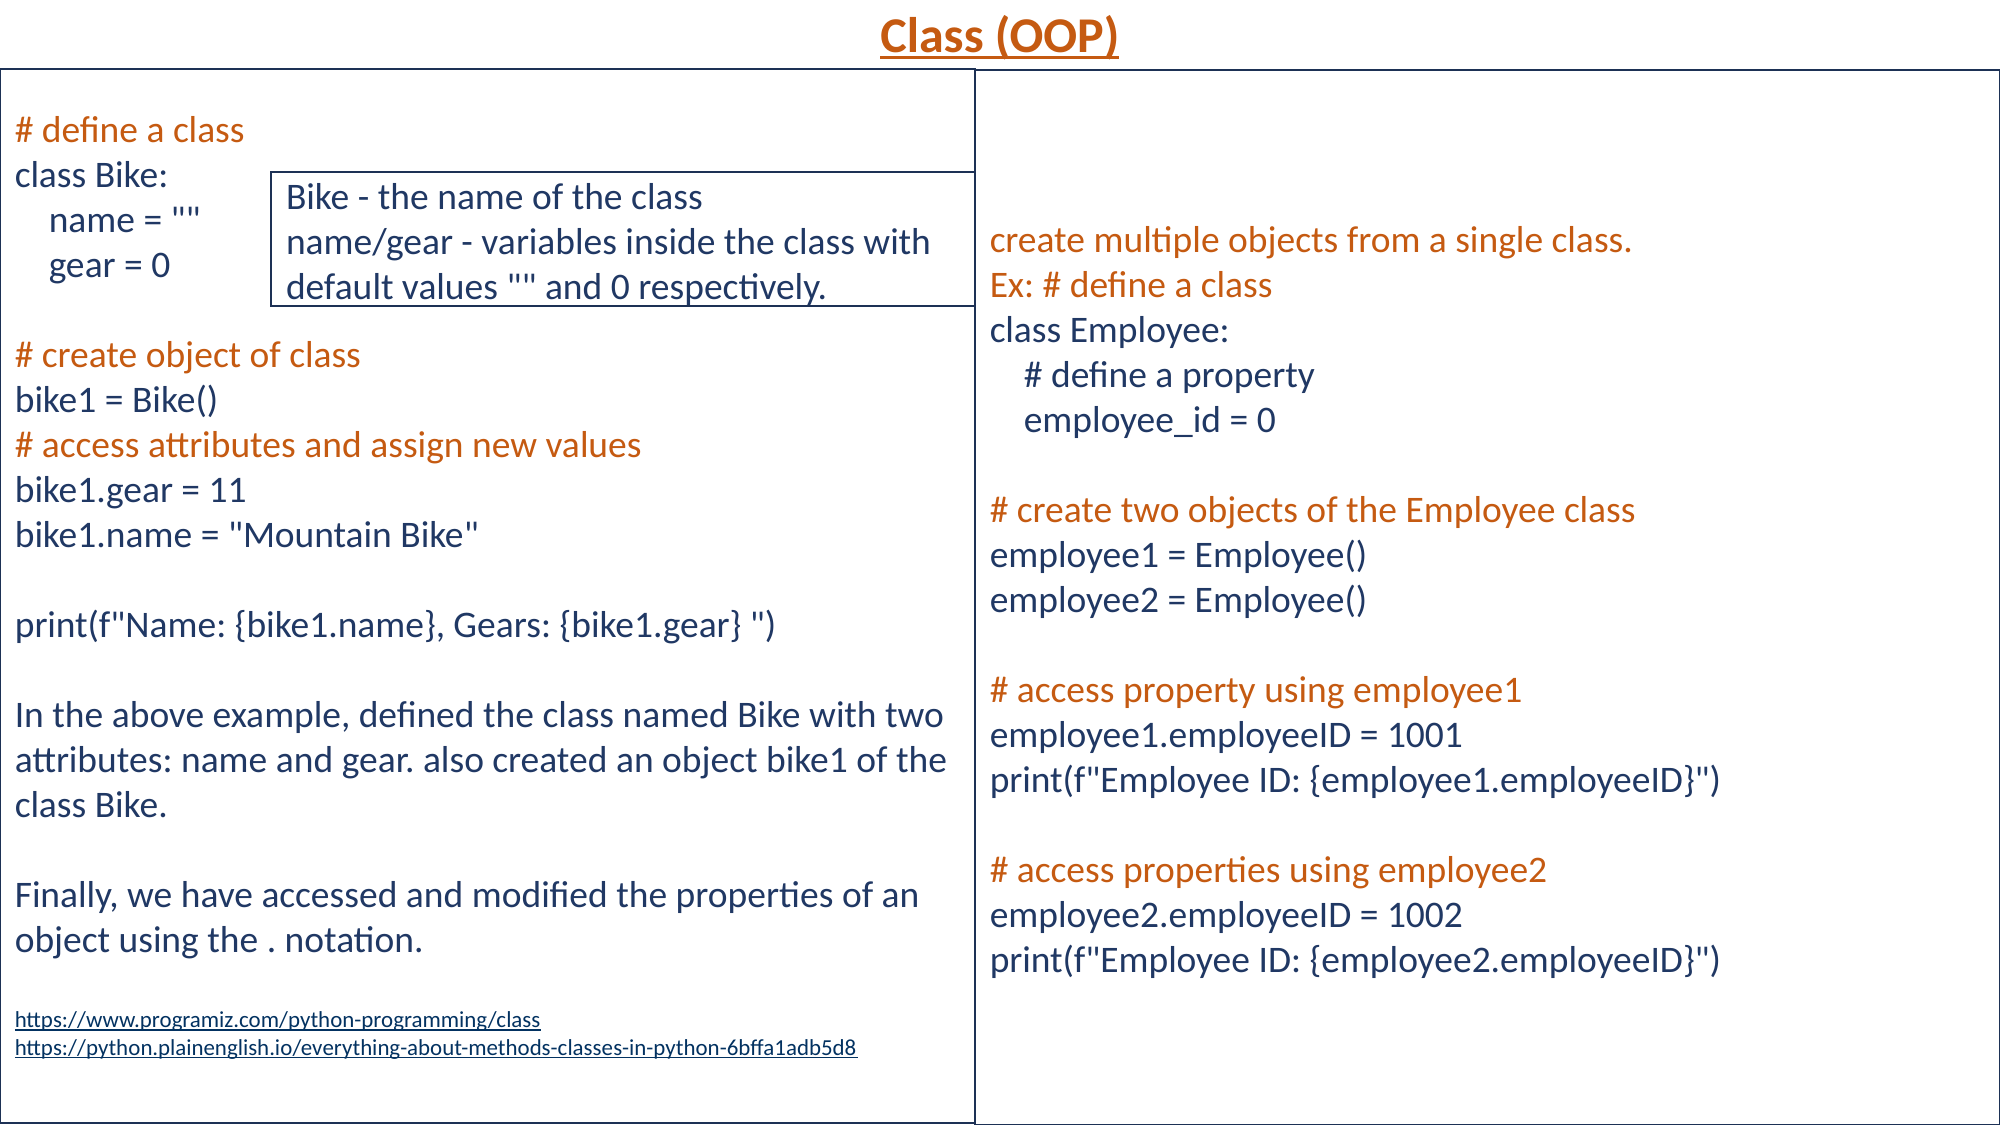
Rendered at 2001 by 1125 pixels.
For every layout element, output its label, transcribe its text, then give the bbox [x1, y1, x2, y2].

text_box # define a class class Bike: name = "" gear = 0 # create object of class bike1 = Bike() # access attributes and assign new values bike1.gear = 11 bike1.name = "Mountain Bike" print(f"Name: {bike1.name}, Gears: {bike1.gear} ") In the above example, defined the class named Bike with two attributes: name and gear. also created an object bike1 of the class Bike. Finally, we have accessed and modified the properties of an object using the . notation. https://www.programiz.com/python-programming/class https://python.plainenglish.io/everything-about-methods-classes-in-python-6bffa1adb5d8 [0, 68, 976, 1124]
text_box create multiple objects from a single class. Ex: # define a class class Employee: # define a property employee_id = 0 # create two objects of the Employee class employee1 = Employee() employee2 = Employee() # access property using employee1 employee1.employeeID = 1001 print(f"Employee ID: {employee1.employeeID}") # access properties using employee2 employee2.employeeID = 1002 print(f"Employee ID: {employee2.employeeID}") [974, 69, 2000, 1125]
list Class (OOP) [0, 1, 2000, 69]
text_box Bike - the name of the class name/gear - variables inside the class with default values "" and 0 respectively. [270, 171, 976, 307]
